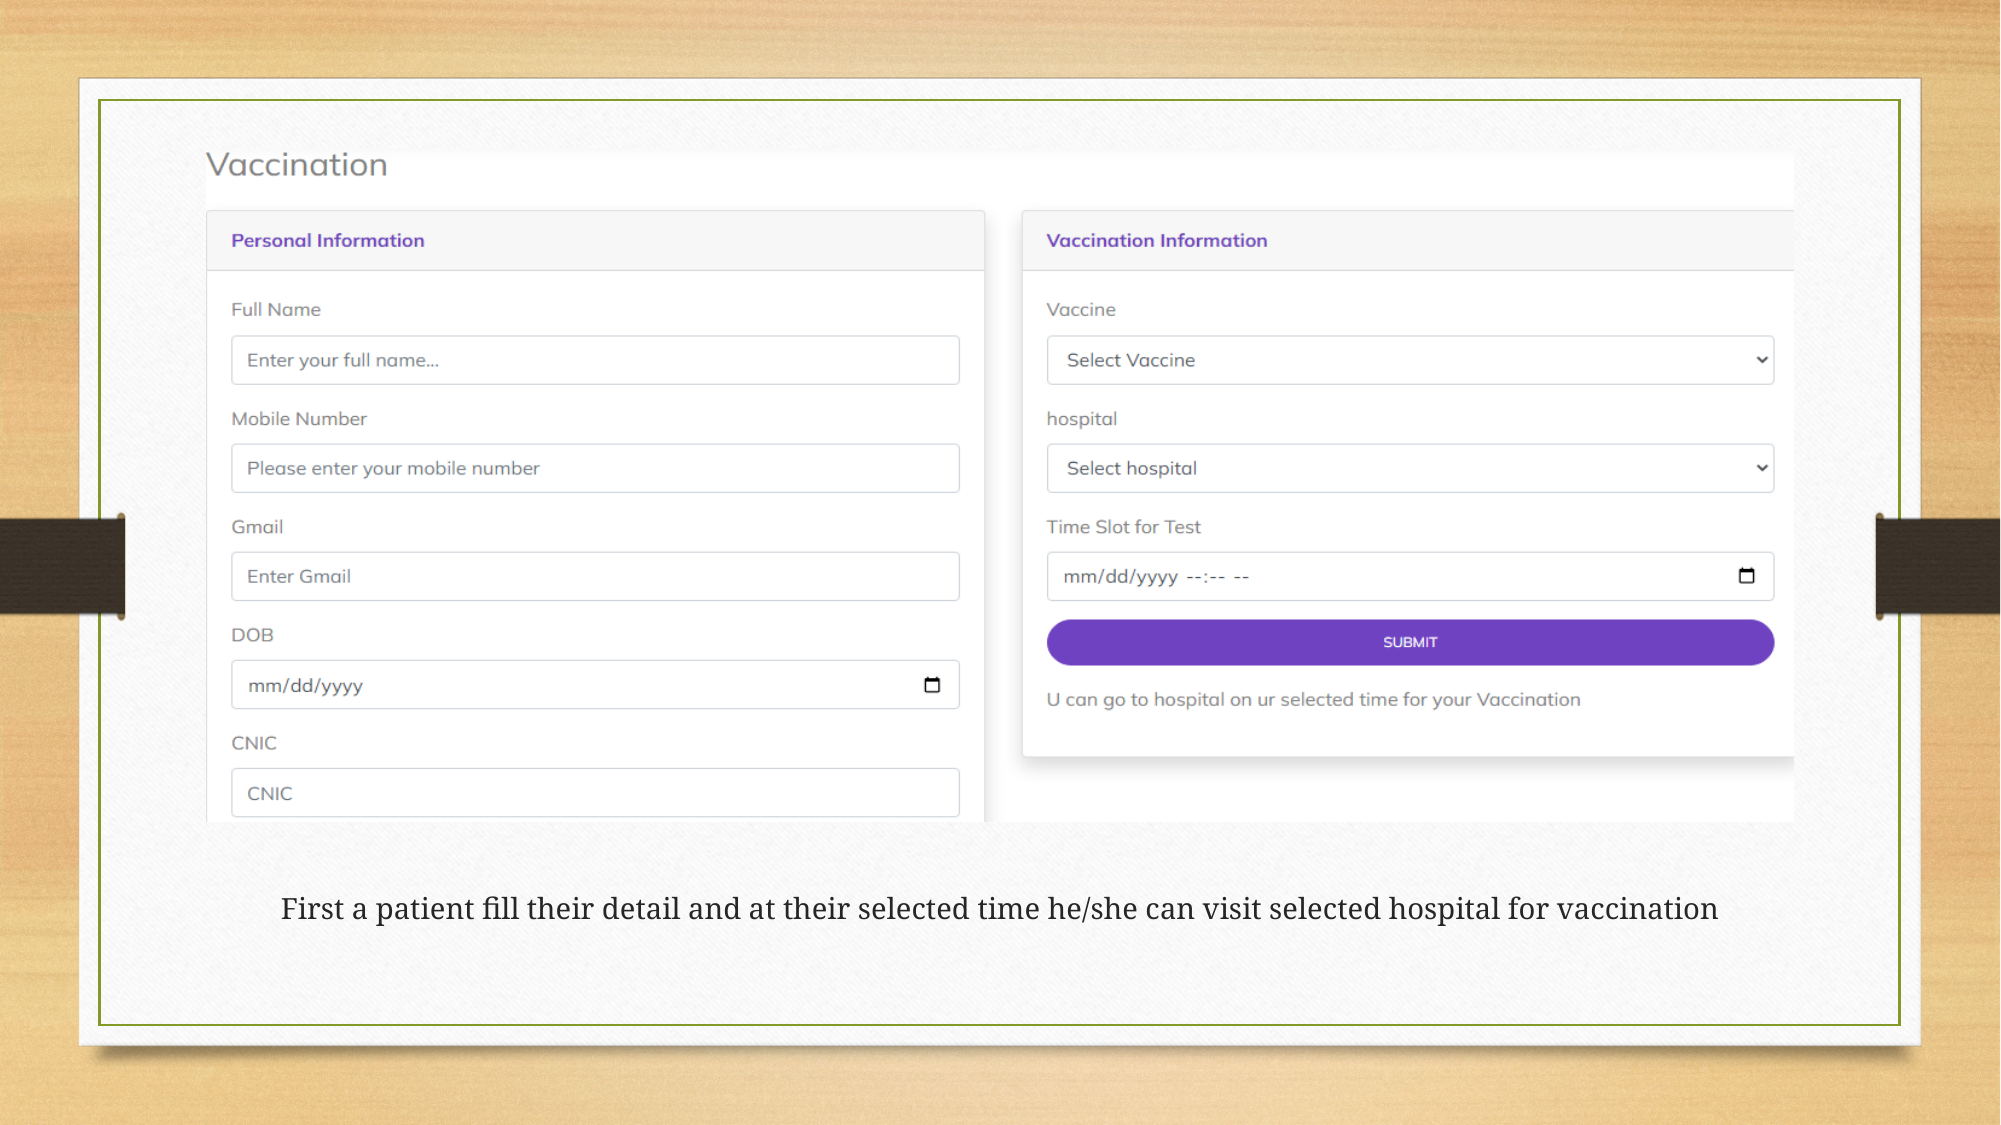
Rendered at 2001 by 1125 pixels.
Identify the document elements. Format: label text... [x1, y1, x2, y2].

picture [0, 0, 2001, 1125]
list First a patient fill their detail and at their selected time he/she can visit selected hospital for vaccination [212, 882, 1789, 964]
